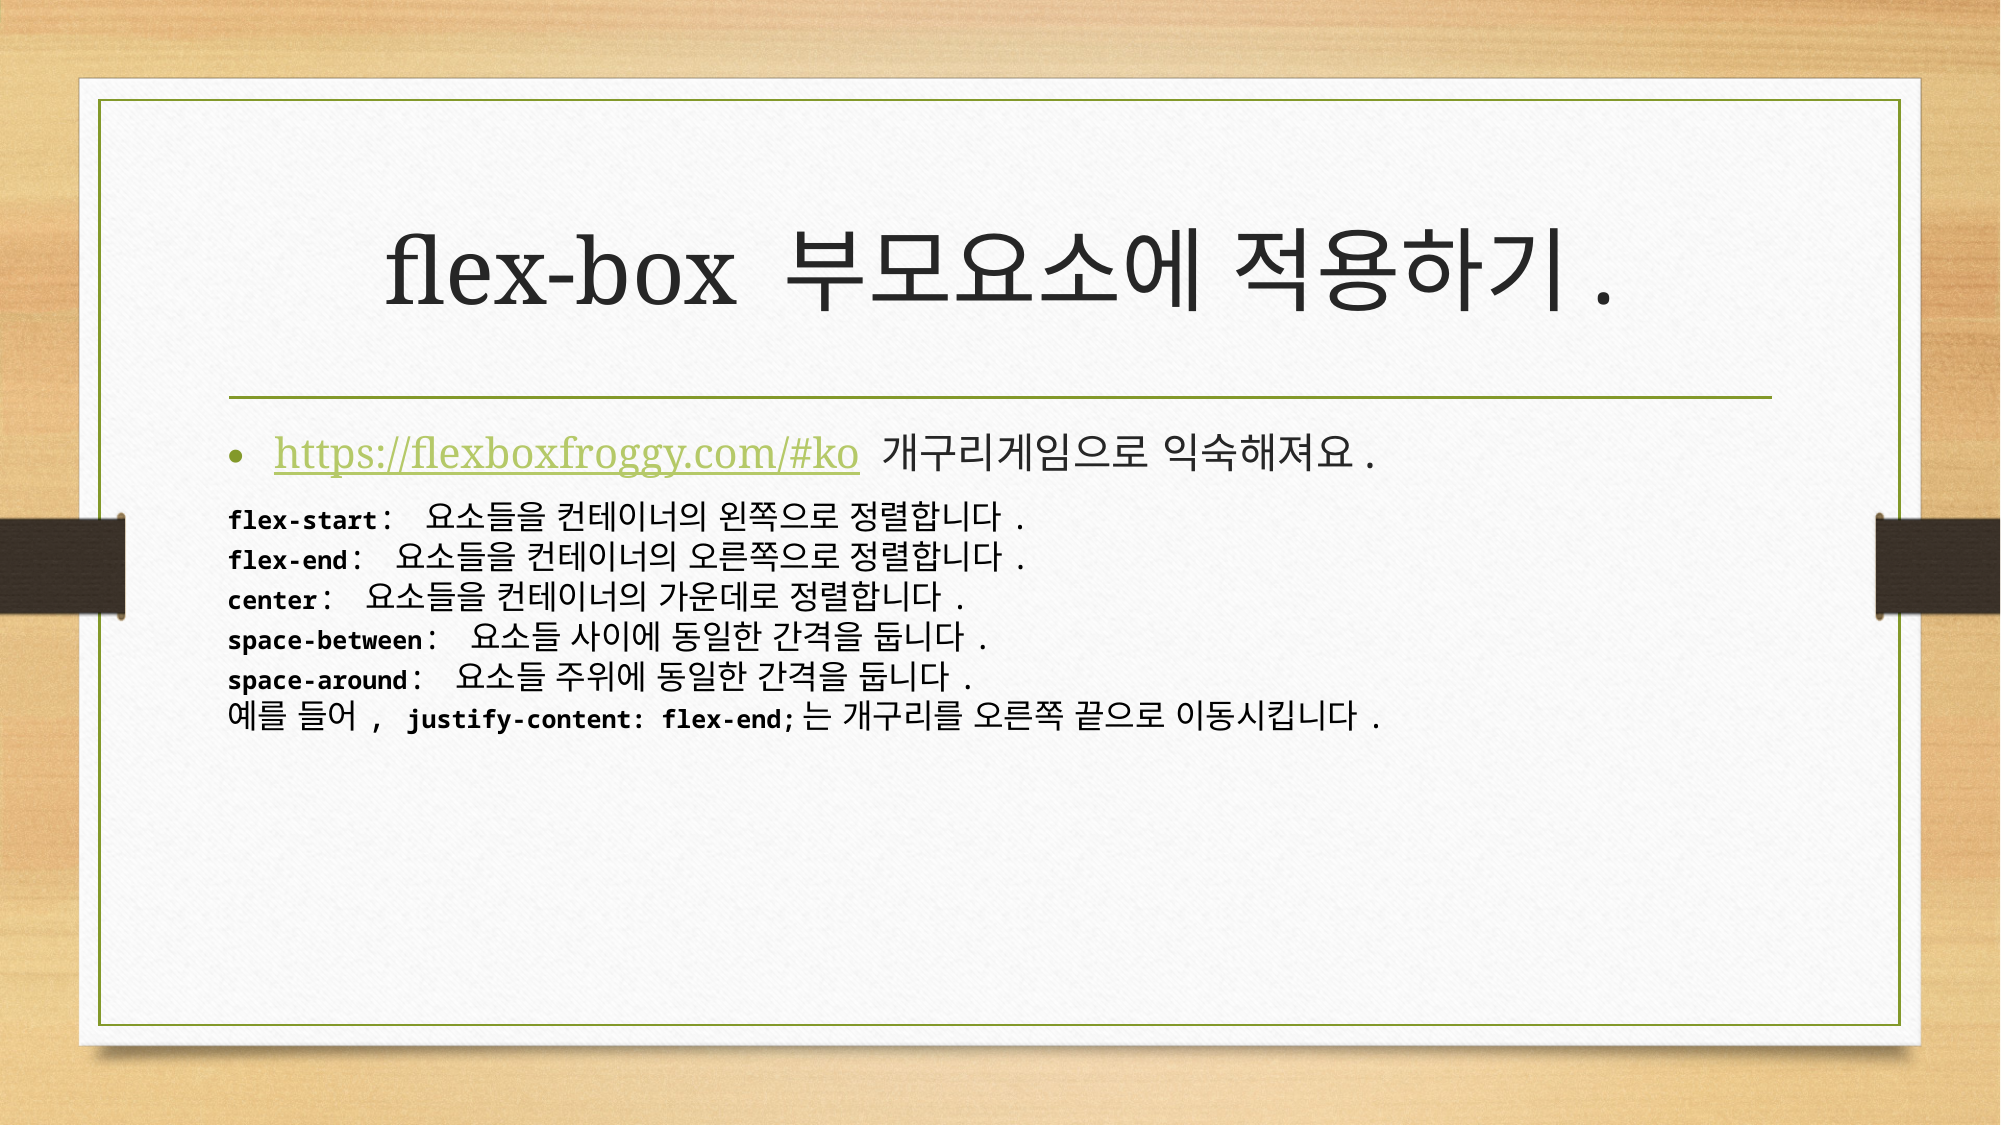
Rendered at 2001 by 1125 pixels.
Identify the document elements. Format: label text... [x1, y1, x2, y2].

title flex-box 부모요소에 적용하기. [212, 161, 1788, 375]
picture [0, 0, 2001, 1125]
list https://flexboxfroggy.com/#ko 개구리게임으로 익숙해져요. flex-start: 요소들을 컨테이너의 왼쪽으로 정렬합니다. flex-end: 요소들을 컨테이너의 오른쪽으로 정렬합니다. center: 요소들을 컨테이너의 가운데로 정렬합니다. space-between: 요소들 사이에 동일한 간격을 둡니다. space-around: 요소들 주위에 동일한 간격을 둡니다. 예를 들어, justify-content: flex-end;는 개구리를 오른쪽 끝으로 이동시킵니다. [212, 419, 1788, 964]
